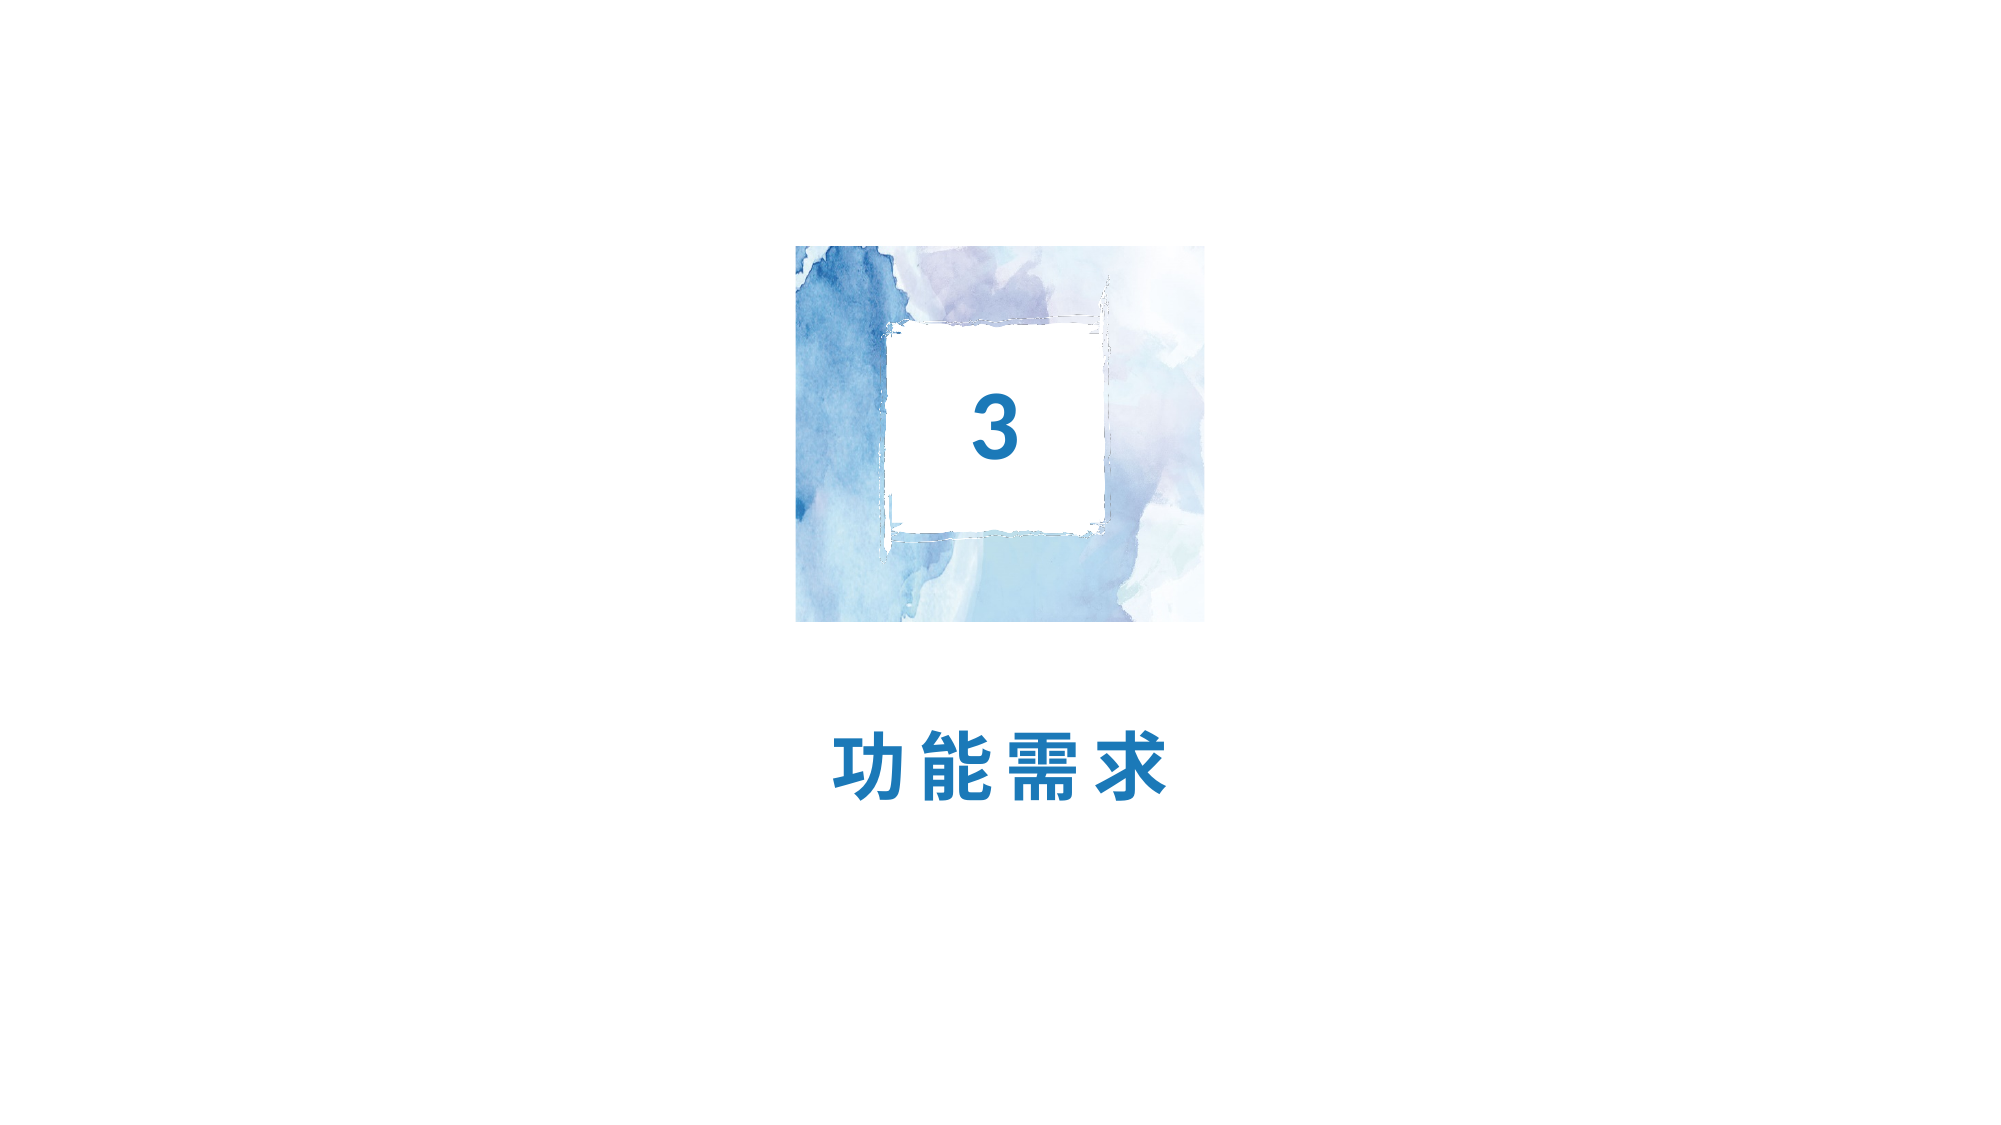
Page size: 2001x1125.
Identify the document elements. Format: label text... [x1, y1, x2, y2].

text_box [794, 245, 1205, 622]
text_box 功能需求 [816, 711, 1184, 817]
picture [878, 275, 1111, 564]
